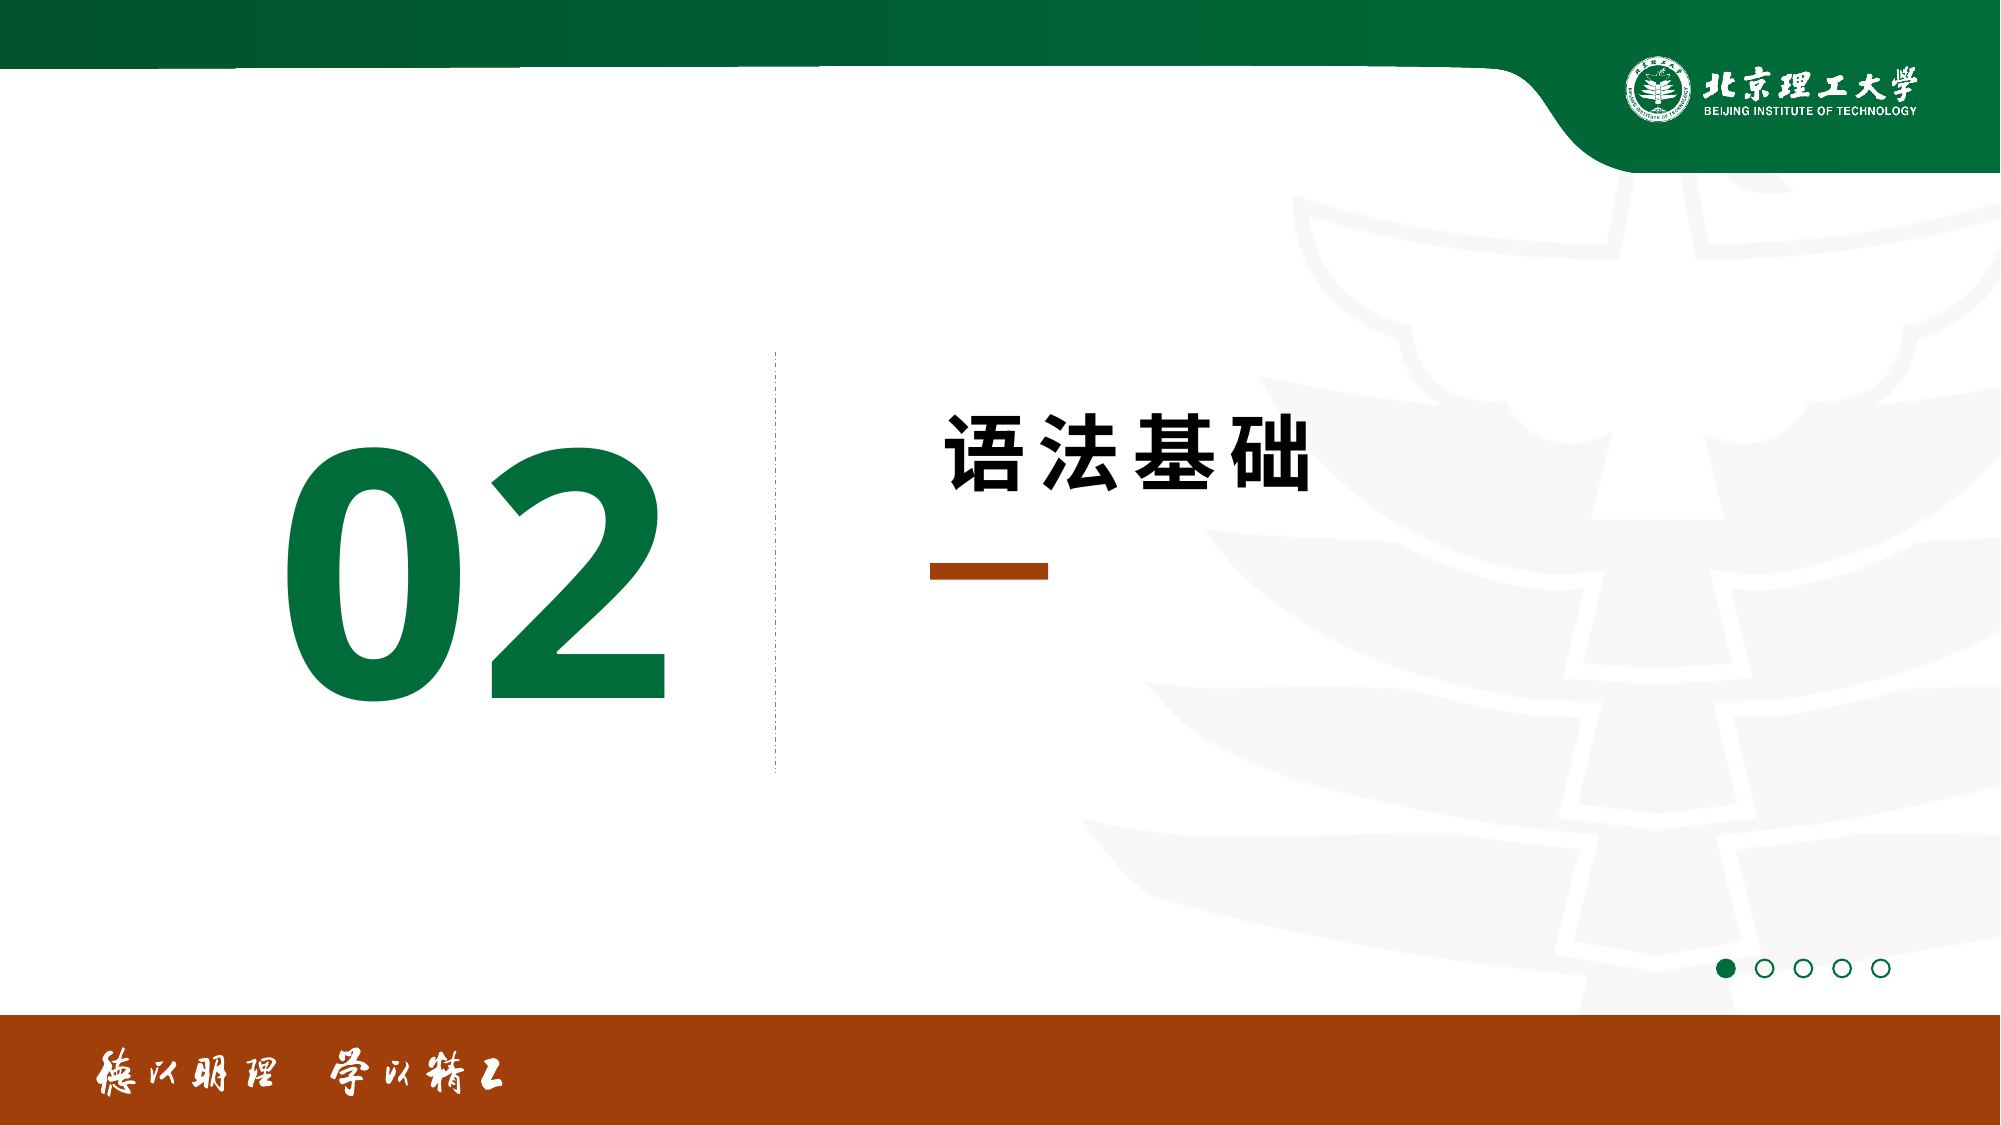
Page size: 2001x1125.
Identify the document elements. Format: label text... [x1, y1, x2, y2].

text_box 语法基础 [927, 393, 1328, 509]
text_box [929, 562, 1049, 581]
picture [1081, 0, 2001, 1110]
picture [1606, 40, 1939, 134]
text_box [1716, 959, 1890, 978]
text_box 02 [260, 345, 692, 776]
